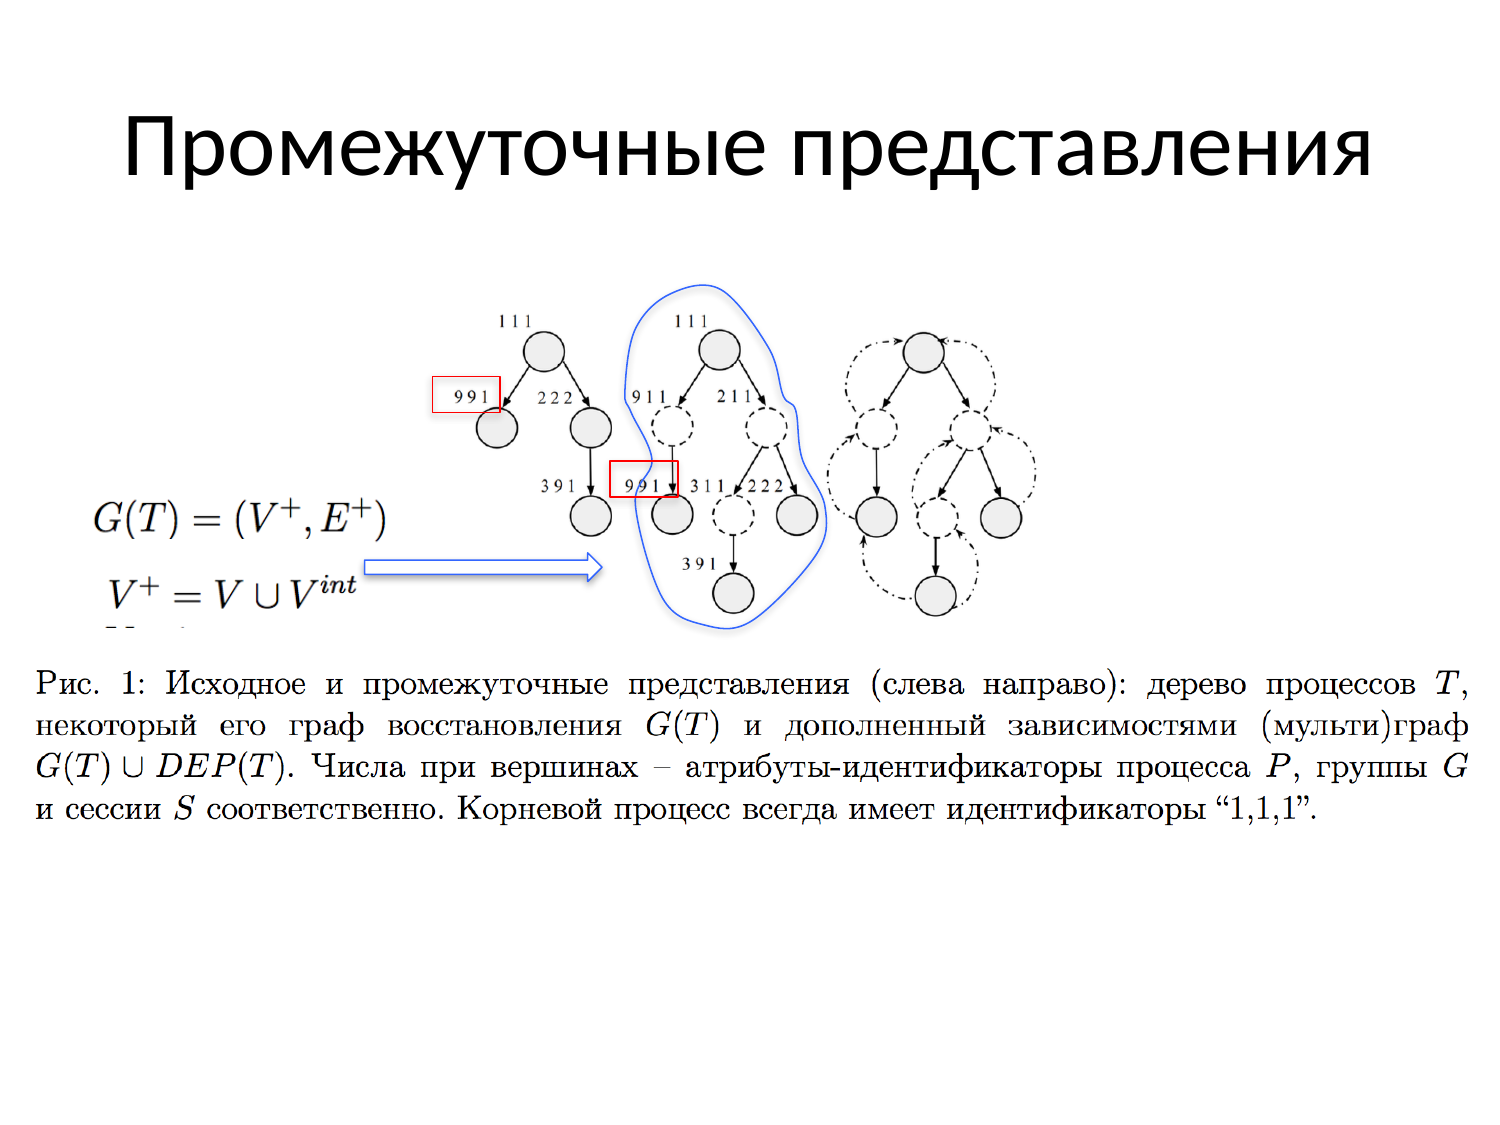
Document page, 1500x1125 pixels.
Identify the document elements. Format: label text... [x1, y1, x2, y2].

picture [74, 478, 407, 628]
title Промежуточные представления [75, 45, 1425, 197]
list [20, 198, 1482, 1003]
